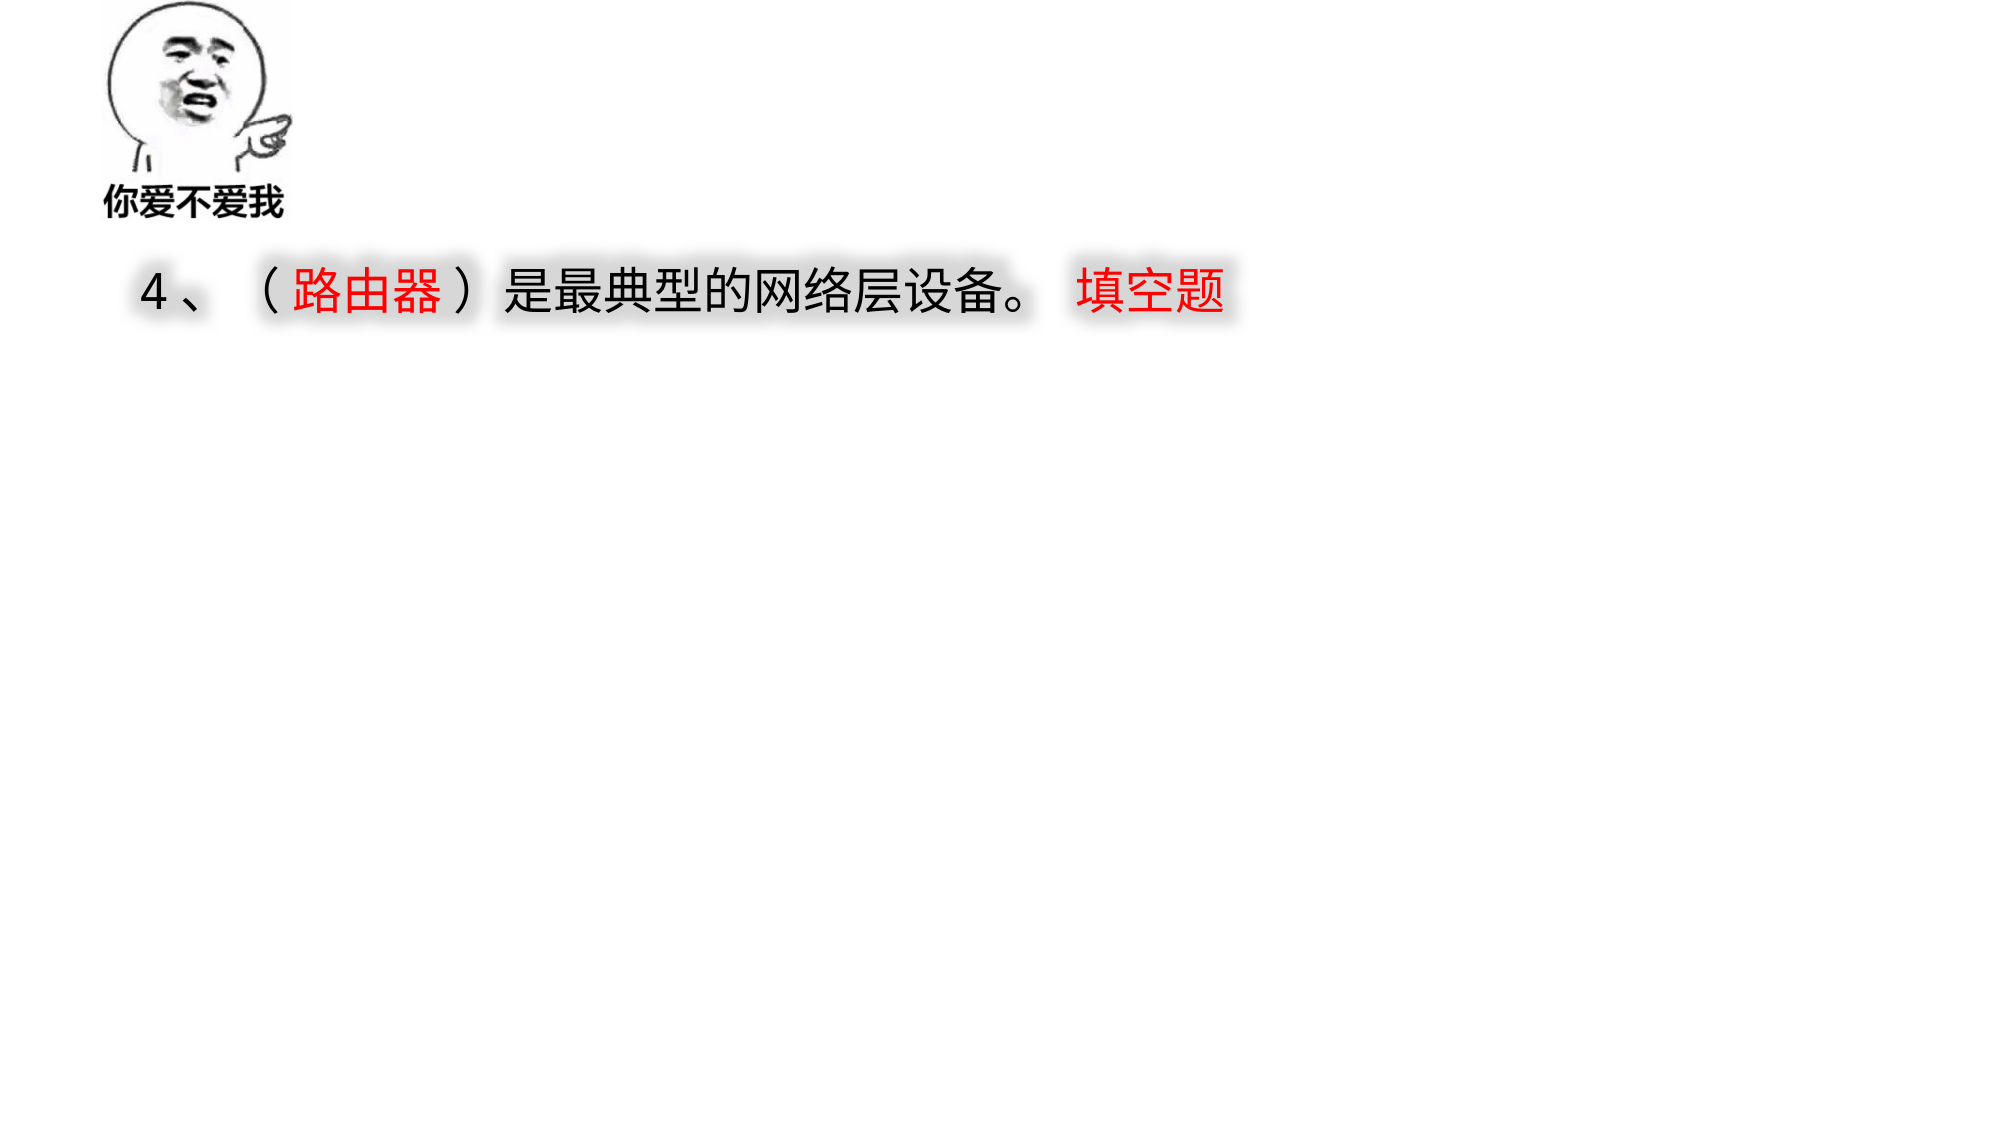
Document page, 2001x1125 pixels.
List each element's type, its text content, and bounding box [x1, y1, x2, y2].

text_box 4、（ 路由器 ）是最典型的网络层设备。 填空题 [120, 219, 1839, 1047]
picture [101, 0, 293, 221]
